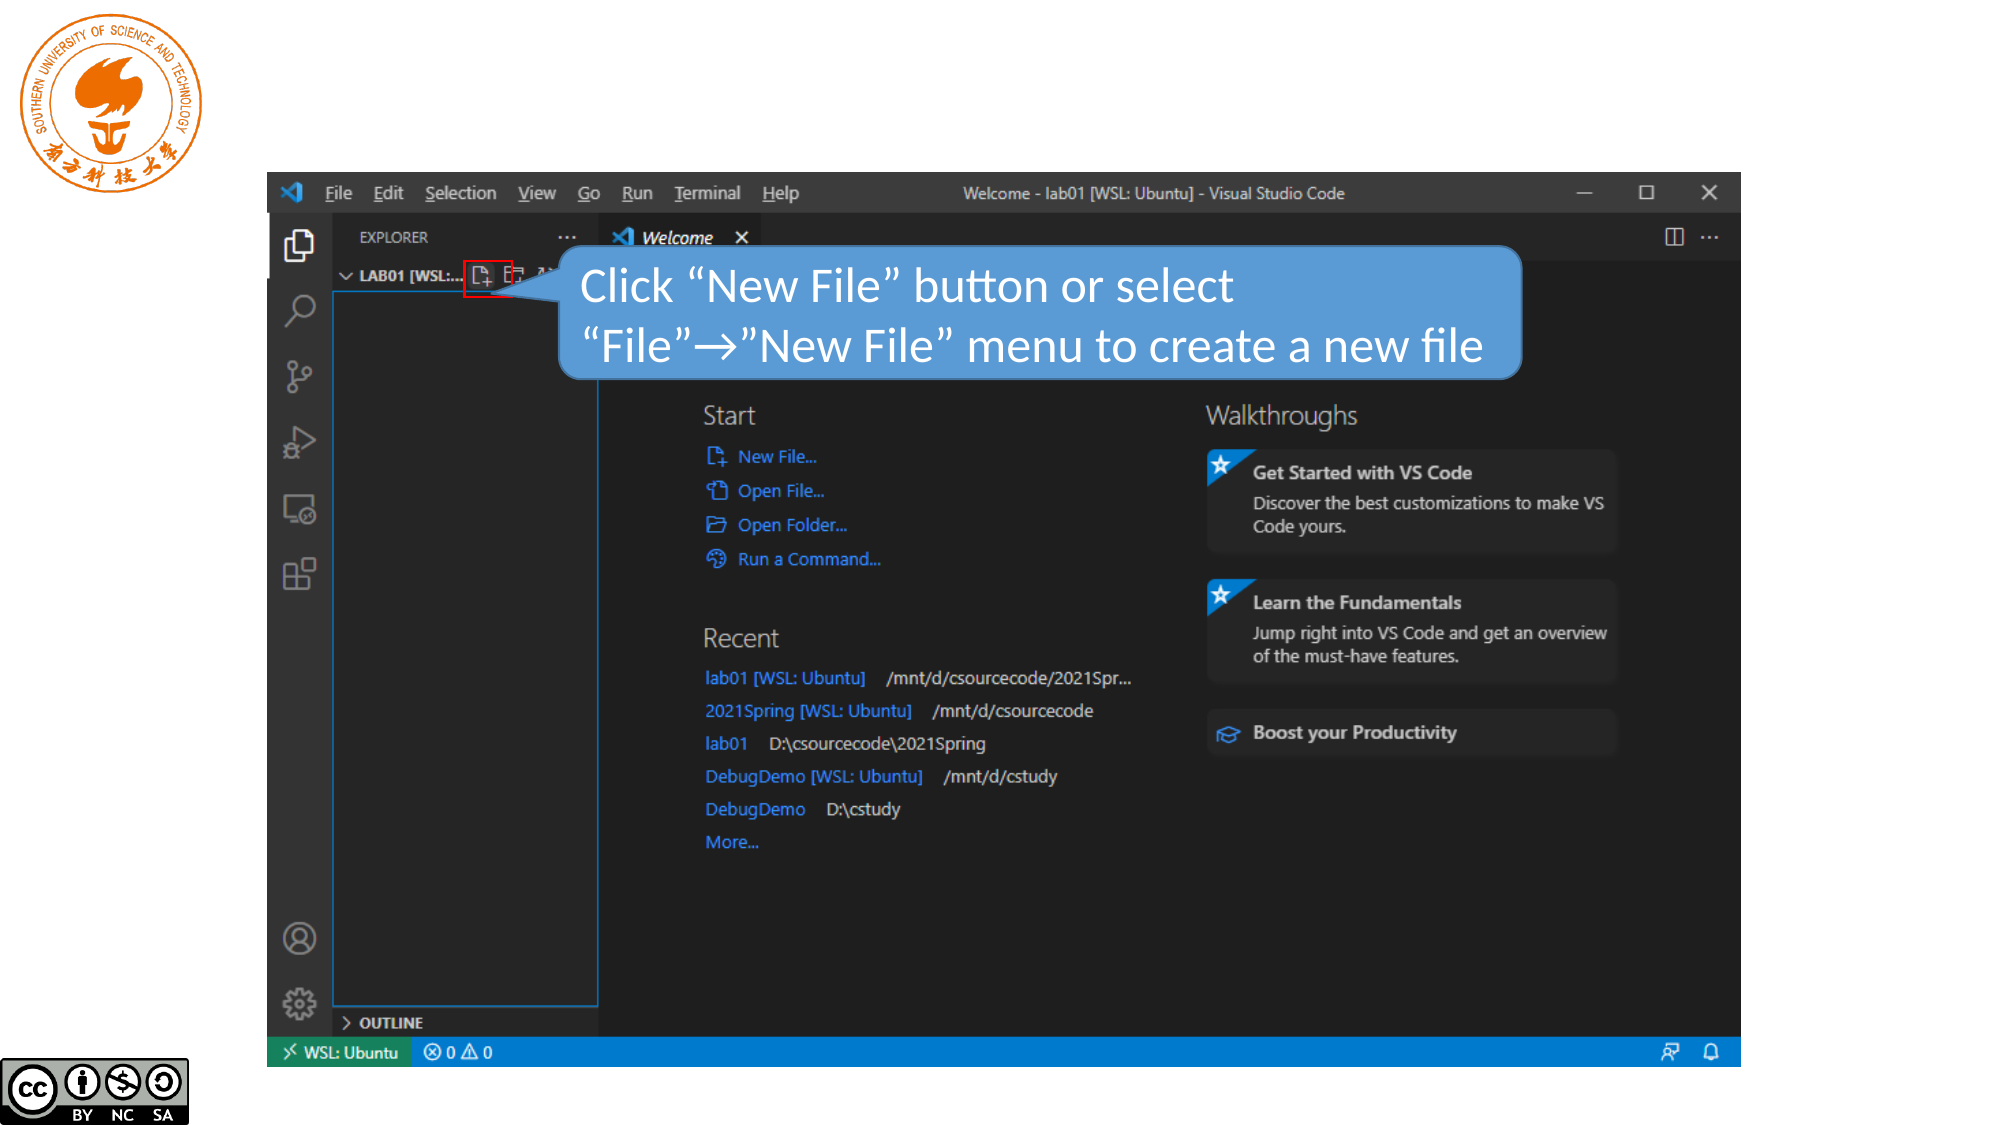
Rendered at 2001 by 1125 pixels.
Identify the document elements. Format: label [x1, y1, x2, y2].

picture [267, 172, 1741, 1067]
text_box [464, 246, 1522, 380]
picture [18, 11, 202, 194]
picture [0, 1058, 189, 1125]
